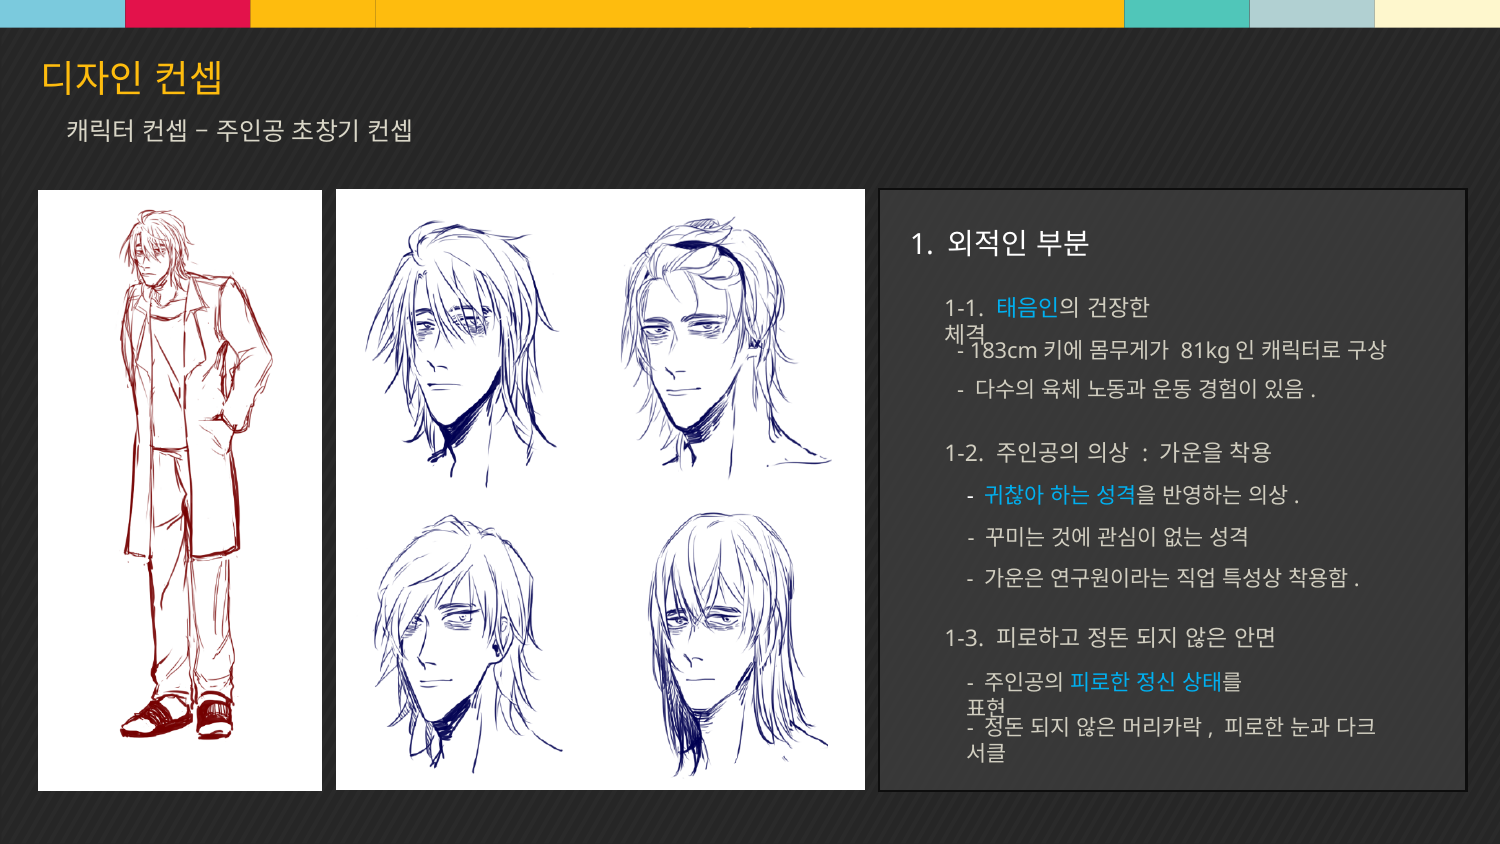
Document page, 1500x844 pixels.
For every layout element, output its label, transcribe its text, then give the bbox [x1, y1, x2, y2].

text_box 캐릭터 컨셉 – 주인공 초창기 컨셉 [51, 107, 1289, 153]
picture [38, 190, 322, 791]
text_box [879, 189, 1467, 791]
picture [335, 189, 865, 790]
